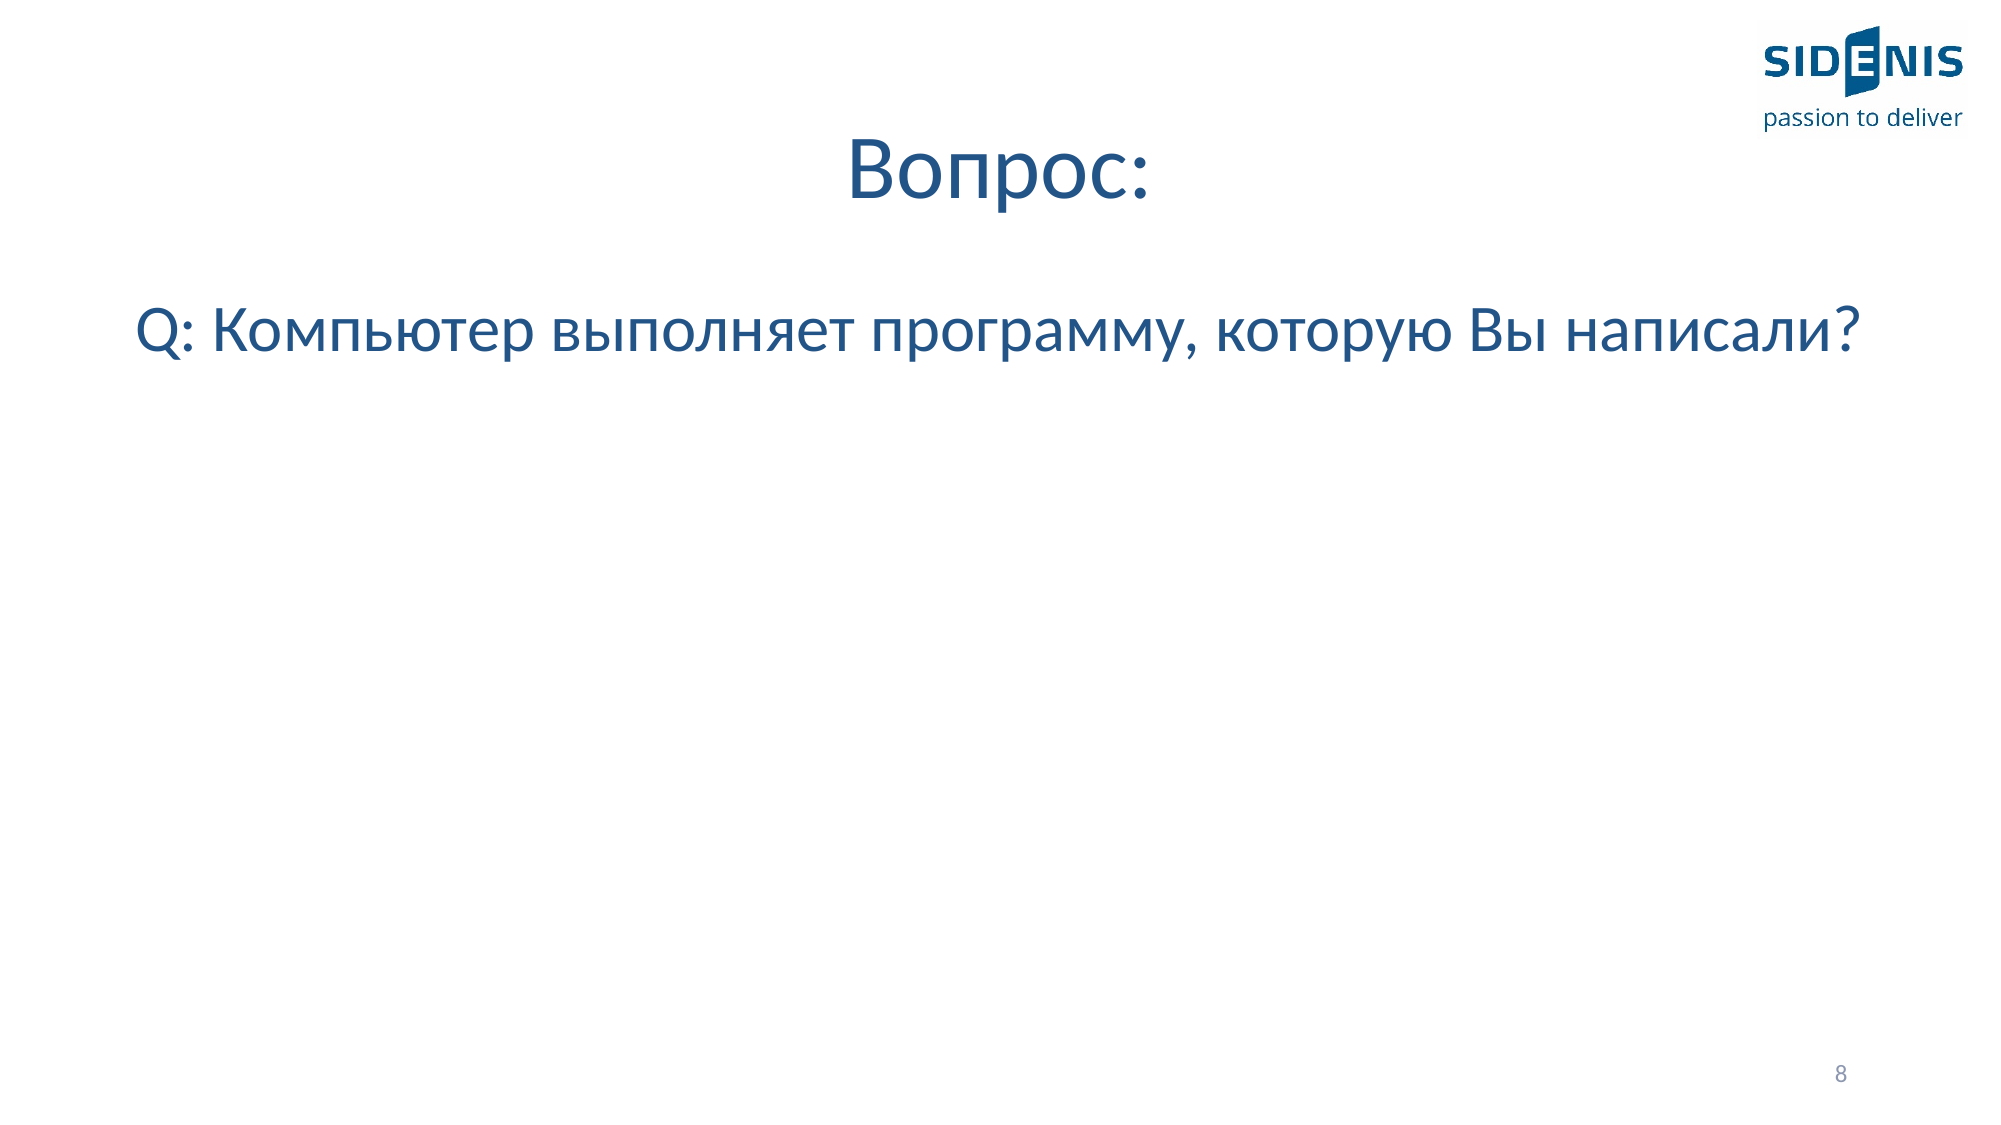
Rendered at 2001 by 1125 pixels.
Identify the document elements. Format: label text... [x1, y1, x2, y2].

text_box Q: Компьютер выполняет программу, которую Вы написали? [120, 277, 1880, 372]
picture [1757, 20, 1968, 139]
slide_number 8 [1412, 1042, 1863, 1103]
title Вопрос: [137, 59, 1863, 277]
